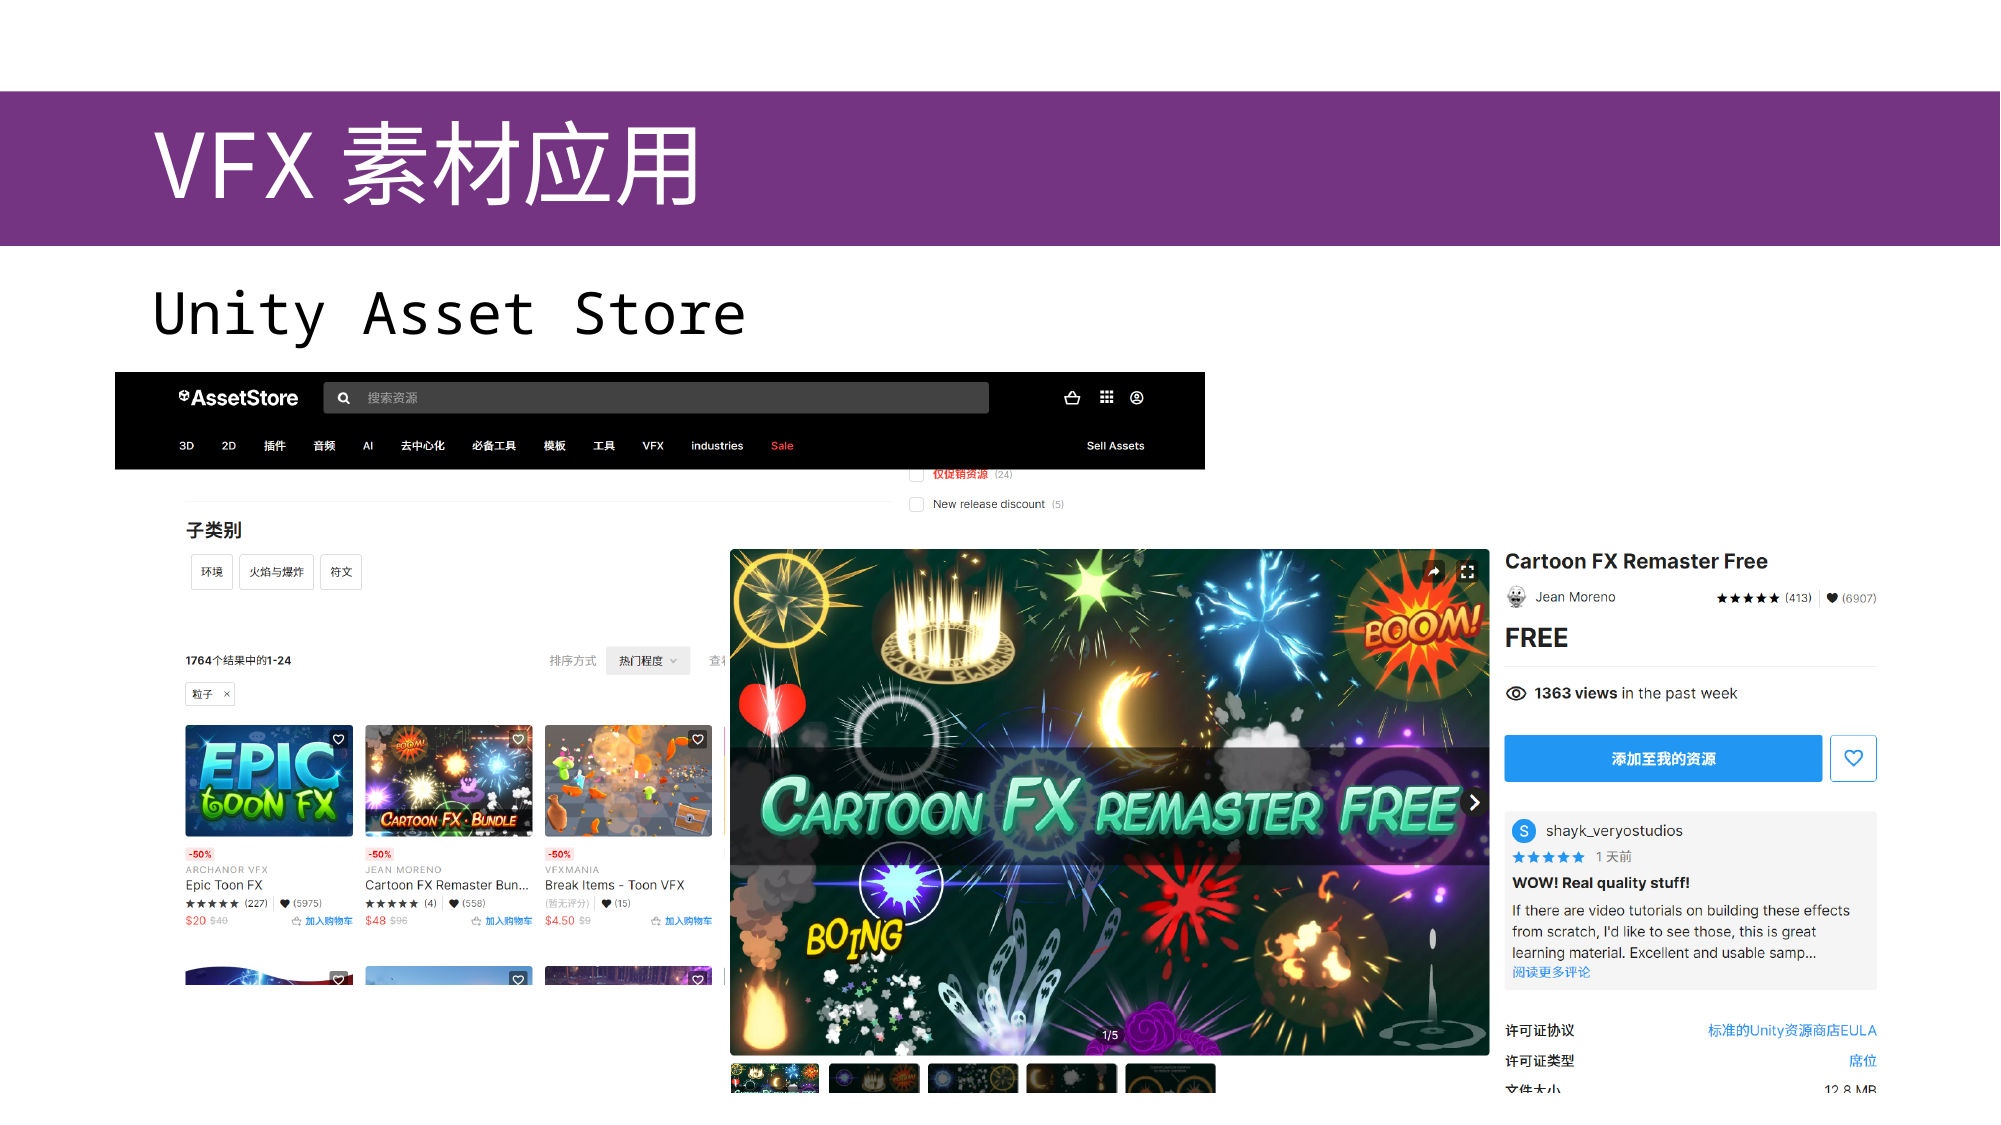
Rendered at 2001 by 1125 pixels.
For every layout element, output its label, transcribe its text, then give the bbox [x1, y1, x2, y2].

title VFX素材应用 [137, 59, 1863, 278]
text_box [1863, 90, 2000, 247]
picture [115, 372, 1923, 1093]
text_box [0, 90, 137, 247]
list Unity Asset Store [137, 233, 823, 353]
